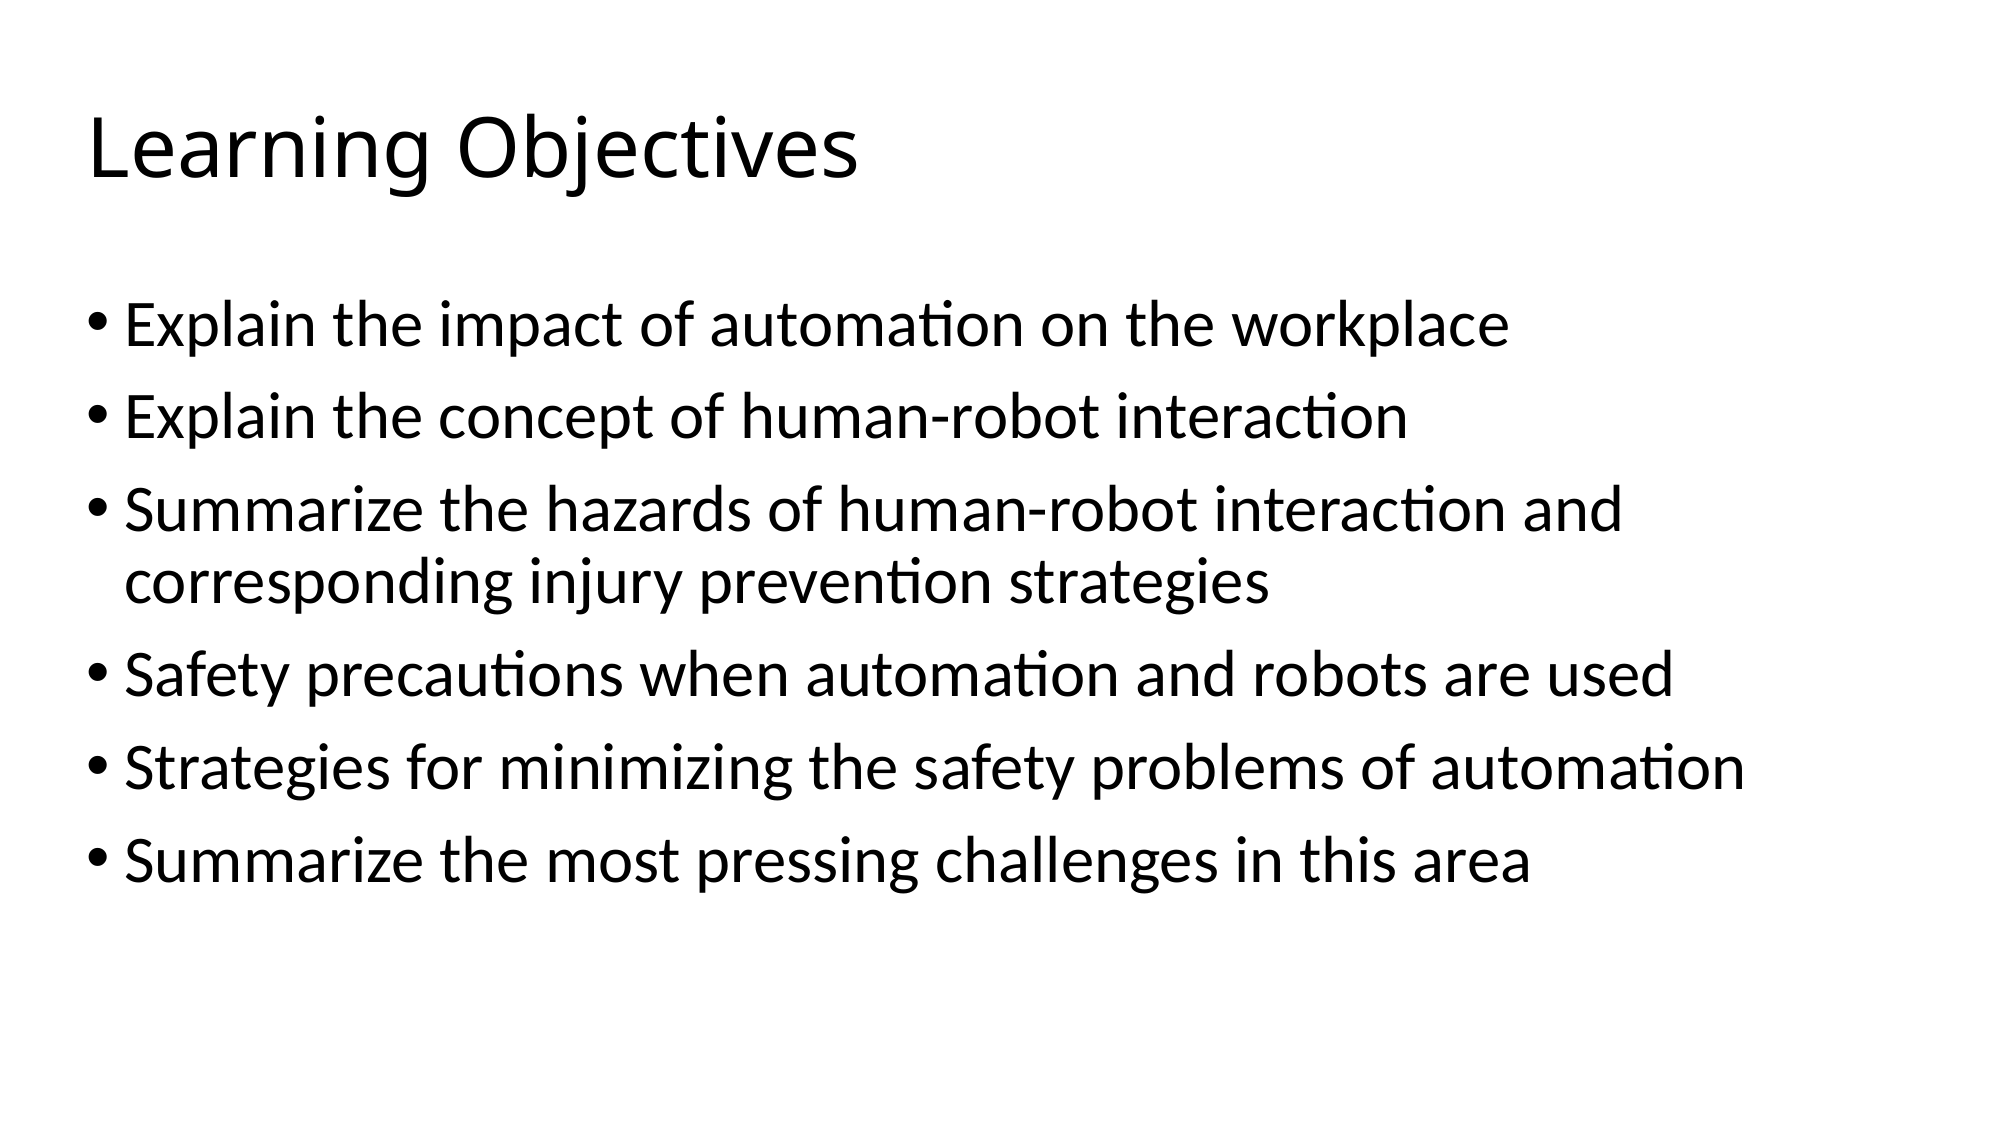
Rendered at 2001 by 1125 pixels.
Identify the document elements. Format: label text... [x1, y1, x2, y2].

list Explain the impact of automation on the workplace Explain the concept of human-robot interaction Summarize the hazards of human-robot interaction and corresponding injury prevention strategies Safety precautions when automation and robots are used Strategies for minimizing the safety problems of automation Summarize the most pressing challenges in this area [71, 280, 1831, 1004]
title Learning Objectives [71, 97, 1725, 280]
